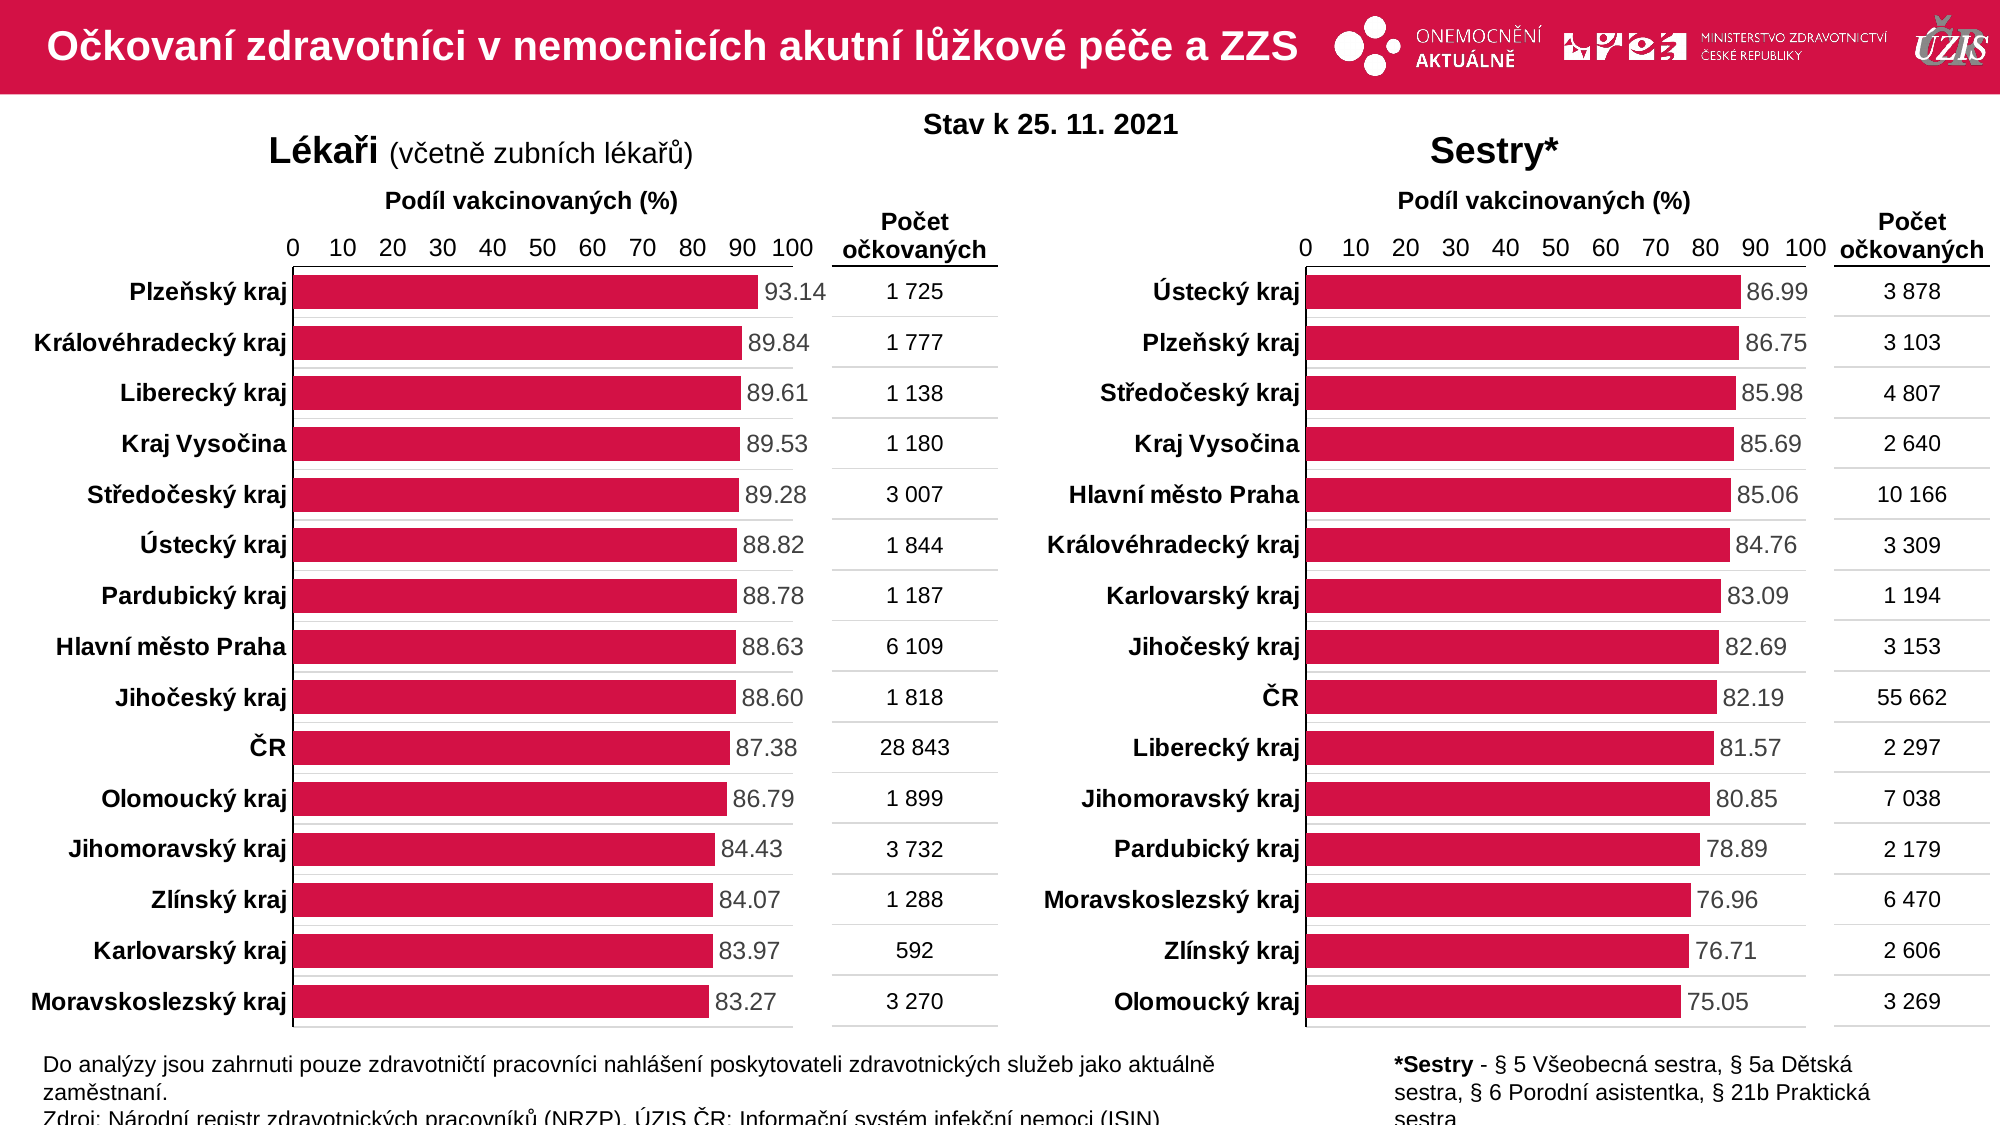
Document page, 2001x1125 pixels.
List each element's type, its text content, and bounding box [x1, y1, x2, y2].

table_cell 1 138 [832, 368, 998, 417]
table_cell 3 007 [832, 469, 998, 518]
text_box Do analýzy jsou zahrnuti pouze zdravotničtí pracovníci nahlášení poskytovateli zdravotnických služeb jako aktuálně zaměstnaní. Zdroj: Národní registr zdravotnických pracovníků (NRZP), ÚZIS ČR; Informační systém infekční nemoci (ISIN) [28, 1042, 1358, 1125]
table_cell 3 153 [1845, 621, 1990, 670]
table_cell 1 288 [832, 875, 998, 924]
table_cell 6 470 [1845, 875, 1990, 924]
table_header Počet očkovaných [1834, 204, 1990, 265]
text_box Podíl vakcinovaných (%) [271, 179, 793, 210]
chart [1014, 210, 1845, 1050]
picture [1350, 16, 1542, 76]
table_cell 1 777 [832, 317, 998, 366]
table_header Počet očkovaných [832, 204, 998, 265]
text_box Lékaři (včetně zubních lékařů) [43, 118, 919, 179]
text_box Stav k 25. 11. 2021 [890, 97, 1221, 148]
table_cell 592 [832, 925, 998, 974]
text_box Sestry* [1056, 118, 1932, 179]
table_cell 3 269 [1845, 976, 1990, 1025]
table_cell 2 297 [1845, 723, 1990, 771]
table_cell 3 309 [1845, 520, 1990, 569]
table_cell 2 179 [1845, 824, 1990, 873]
table_cell 6 109 [832, 621, 998, 670]
table_cell 1 180 [832, 419, 998, 468]
table_cell 3 732 [832, 824, 998, 873]
chart [1, 210, 832, 1050]
title Očkovaní zdravotníci v nemocnicích akutní lůžkové péče a ZZS [31, 0, 1350, 95]
table_cell 55 662 [1845, 672, 1990, 721]
table_cell 2 606 [1845, 925, 1990, 974]
table_cell 3 103 [1845, 317, 1990, 366]
table_cell 3 878 [1845, 267, 1990, 315]
table_cell 1 194 [1845, 571, 1990, 619]
table_cell 3 270 [832, 976, 998, 1025]
table_cell 1 899 [832, 773, 998, 822]
table_cell 1 818 [832, 672, 998, 721]
table_cell 2 640 [1845, 419, 1990, 467]
table_cell 4 807 [1845, 368, 1990, 417]
table_cell 10 166 [1845, 469, 1990, 518]
table_cell 28 843 [832, 723, 998, 772]
text_box *Sestry - § 5 Všeobecná sestra, § 5a Dětská sestra, § 6 Porodní asistentka, § 21b Praktická sestra [1379, 1042, 1943, 1125]
table_cell 1 844 [832, 520, 998, 569]
table_cell 1 725 [832, 267, 998, 316]
table_cell 1 187 [832, 571, 998, 620]
picture [1915, 15, 1989, 66]
picture [1563, 31, 1888, 60]
text_box Podíl vakcinovaných (%) [1284, 179, 1806, 210]
table_cell 7 038 [1845, 773, 1990, 822]
